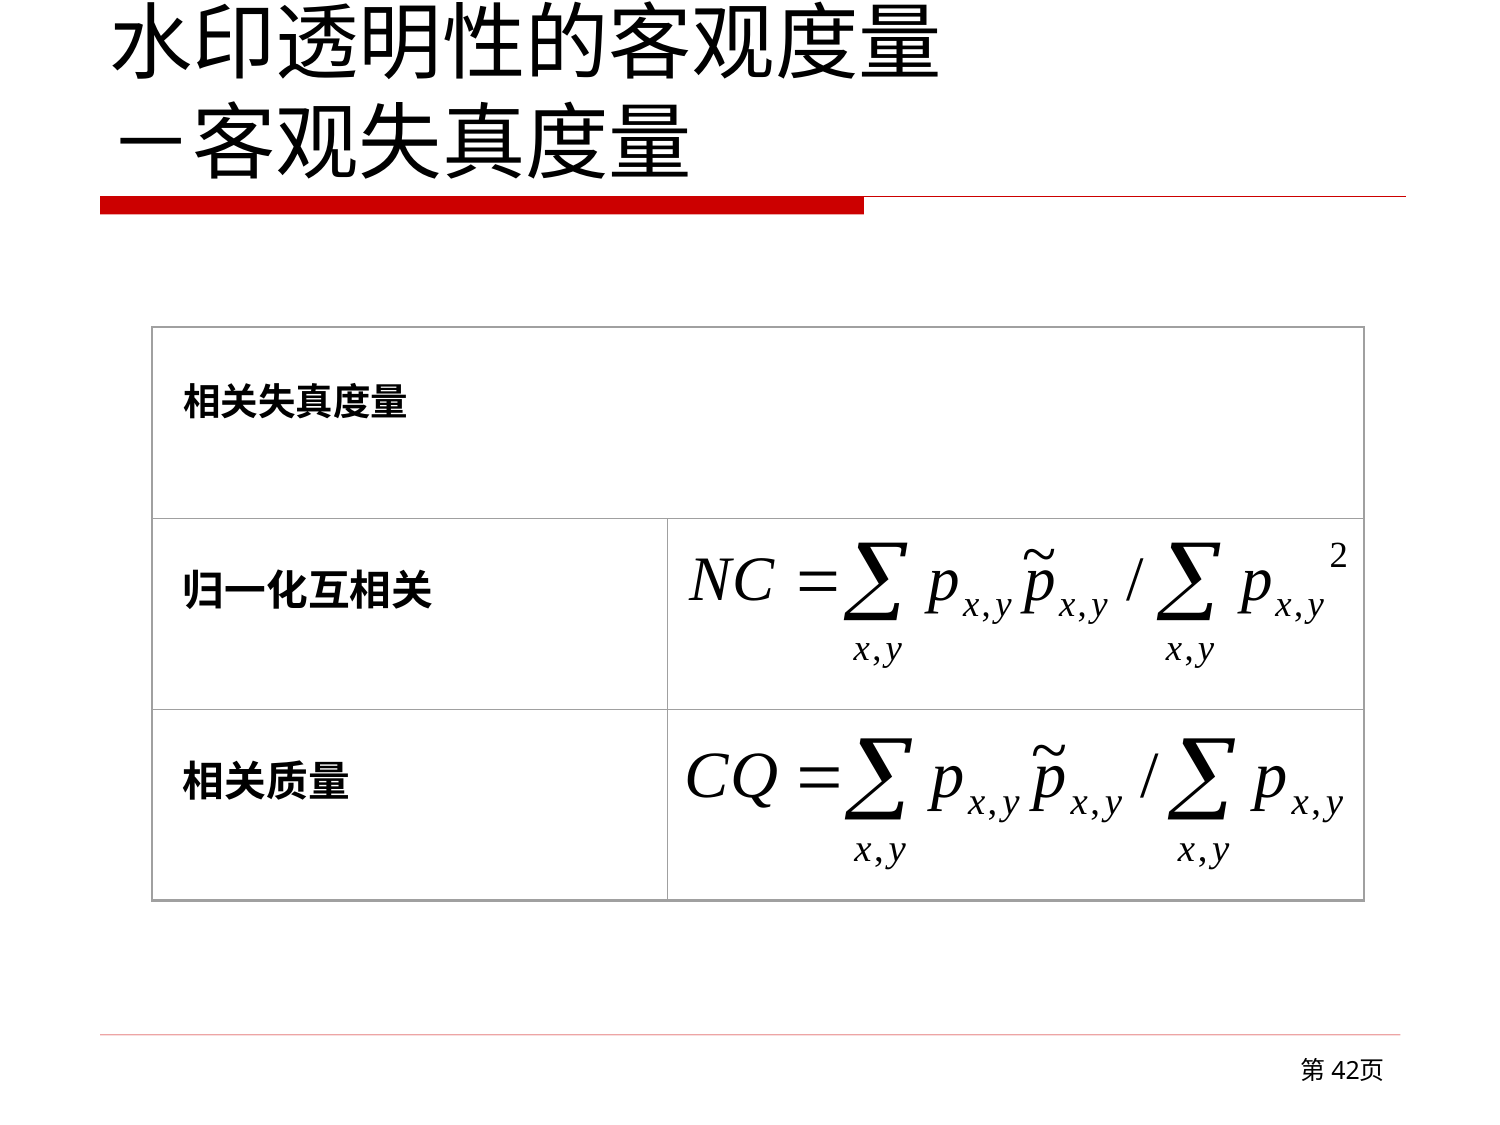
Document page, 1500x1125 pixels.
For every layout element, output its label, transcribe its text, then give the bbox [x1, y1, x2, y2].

slide_number [1074, 1046, 1401, 1103]
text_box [151, 326, 1365, 902]
title 水印透明性的客观度量 －客观失真度量 [94, 50, 1407, 197]
